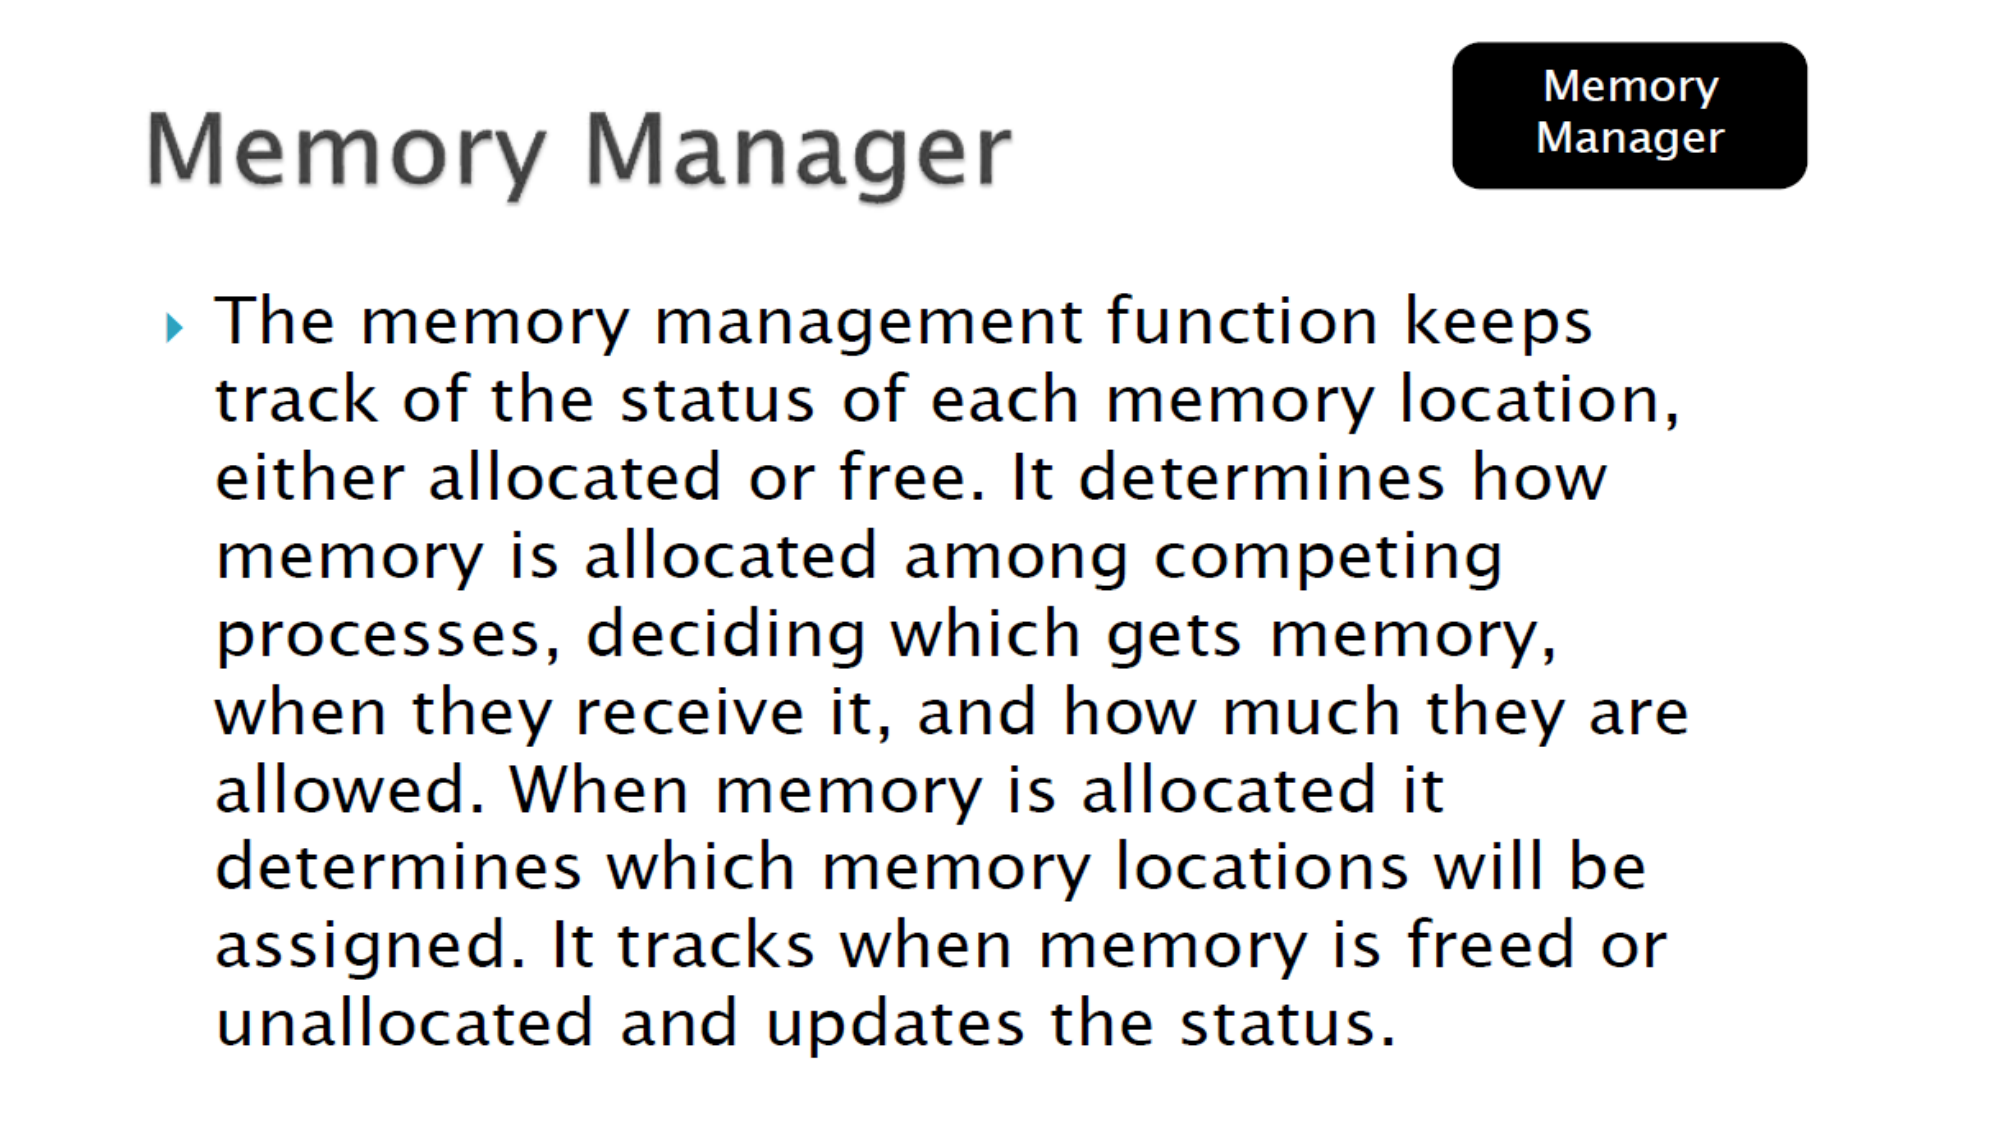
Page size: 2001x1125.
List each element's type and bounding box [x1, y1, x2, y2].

picture [94, 20, 1824, 1105]
